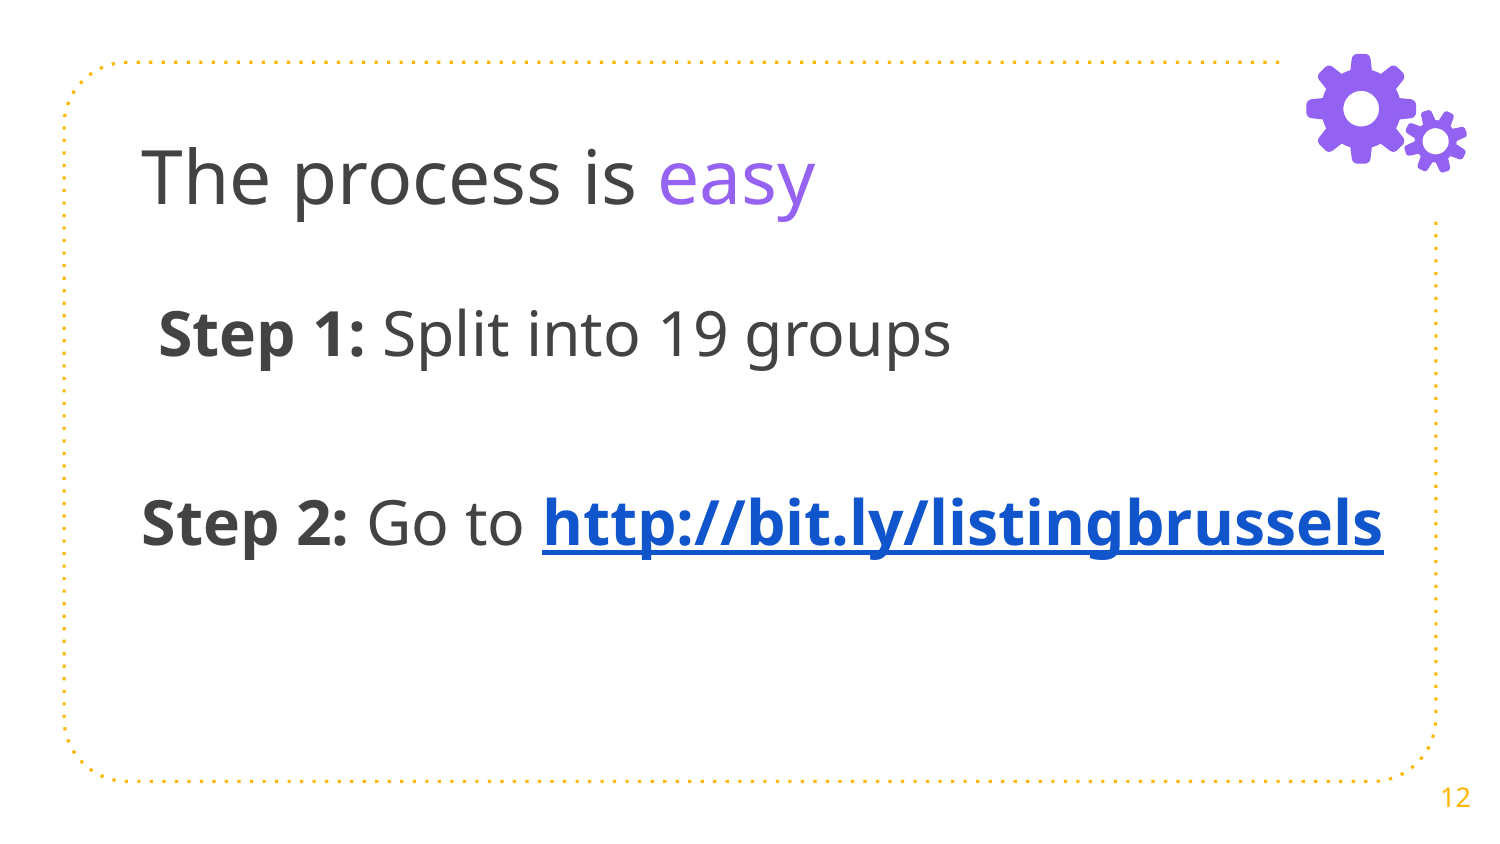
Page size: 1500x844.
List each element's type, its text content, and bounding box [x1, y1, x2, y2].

title The process is easy [126, 114, 1254, 255]
slide_number ‹#› [1411, 753, 1500, 844]
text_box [1306, 53, 1467, 173]
text_box Step 1: Split into 19 groups Step 2: Go to http://bit.ly/listingbrussels [126, 268, 1470, 817]
